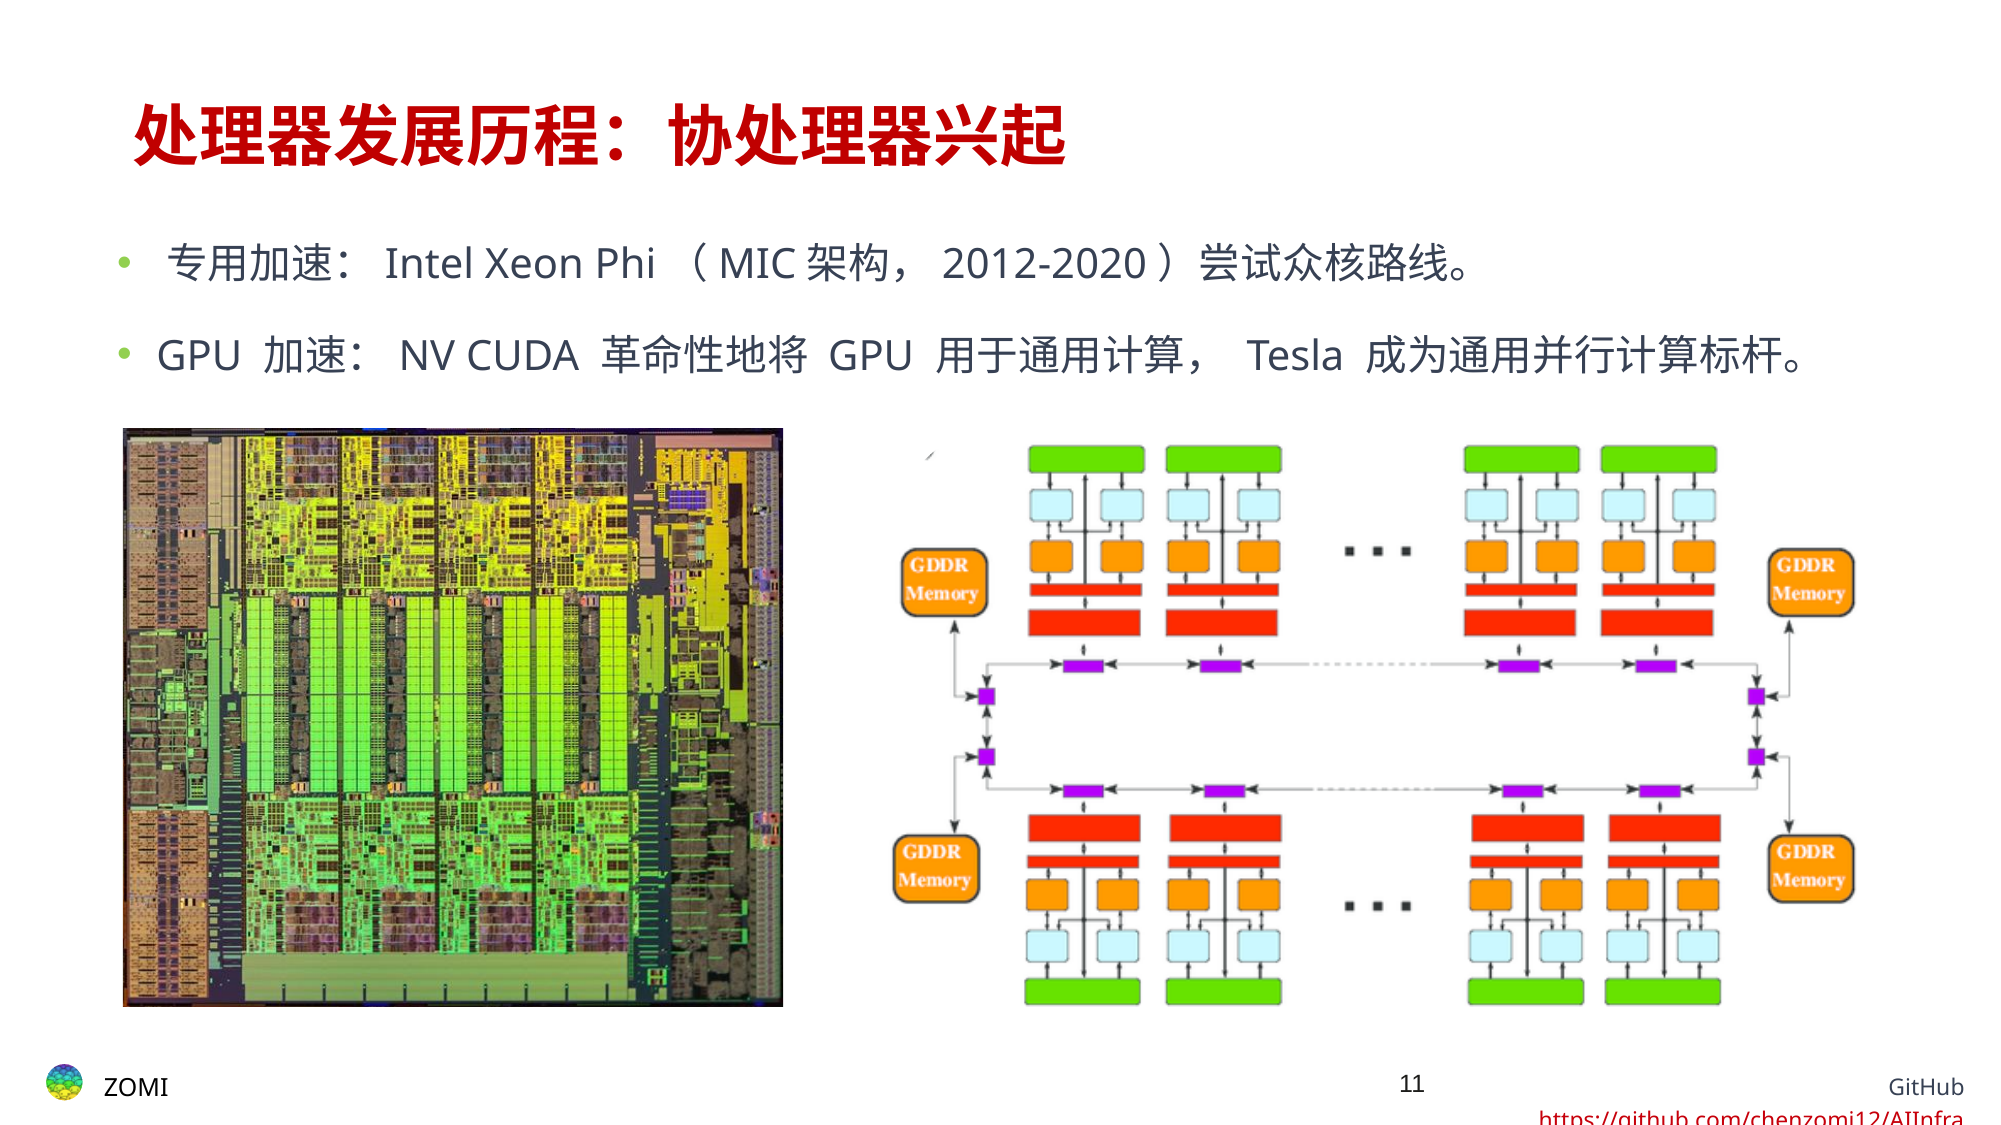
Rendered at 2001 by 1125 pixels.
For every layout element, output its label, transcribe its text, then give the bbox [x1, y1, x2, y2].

title ​​处理器发展历程：协处理器兴起​​ [102, 85, 1901, 183]
picture [47, 1065, 82, 1100]
picture [122, 427, 784, 1008]
list ​​专用加速​​：Intel Xeon Phi（MIC架构，2012-2020）尝试众核路线。 ​​GPU 加速​​：NV CUDA 革命性地将 GPU 用于通用计算， Tesla 成为通用并行计算标杆。 [102, 204, 1901, 1043]
picture [888, 424, 1858, 1008]
